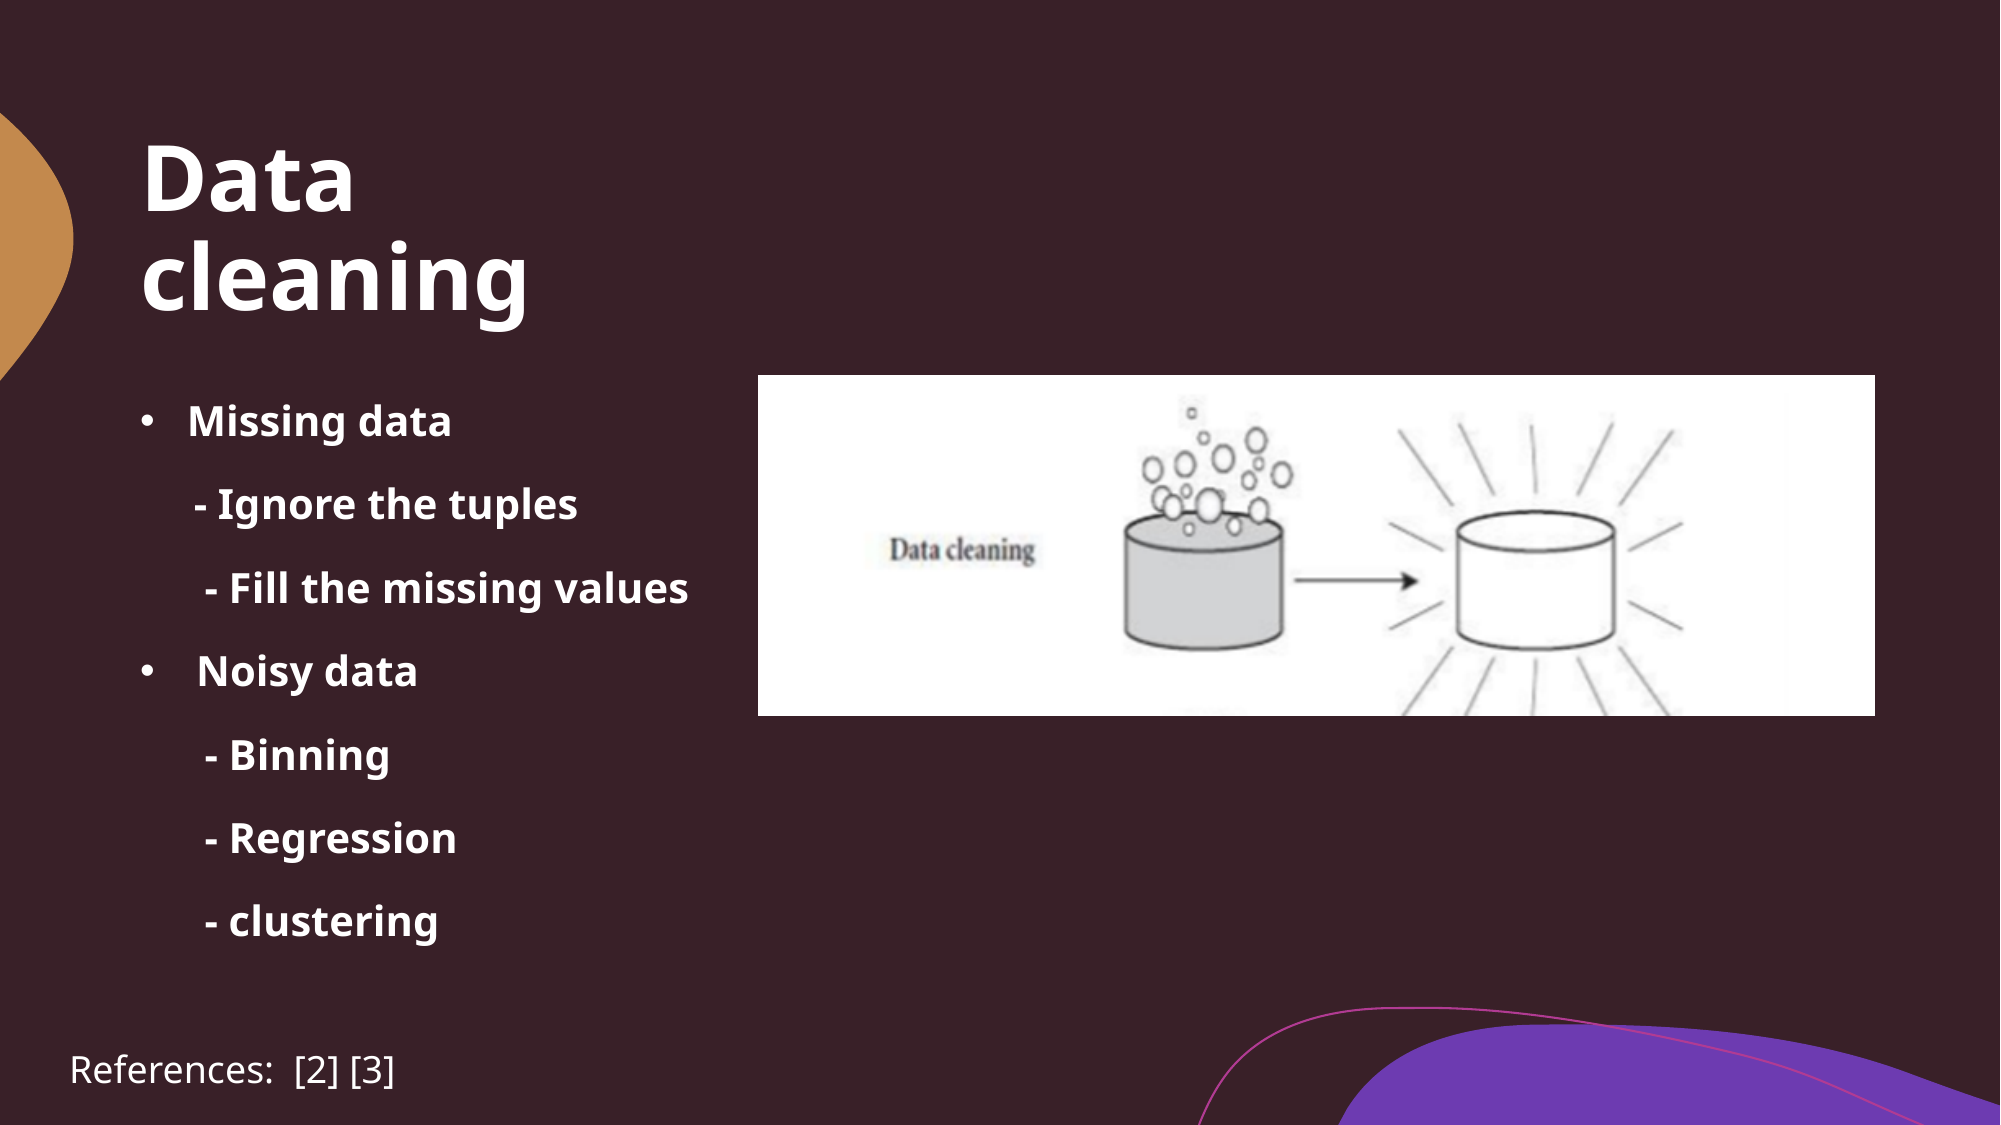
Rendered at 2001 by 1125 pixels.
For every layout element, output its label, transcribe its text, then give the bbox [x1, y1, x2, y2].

list Missing data - Ignore the tuples - Fill the missing values Noisy data - Binning - Regression - clustering [125, 375, 750, 1000]
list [758, 375, 1875, 717]
title Data cleaning [125, 125, 750, 375]
text_box References: [2] [3] [54, 1038, 417, 1099]
